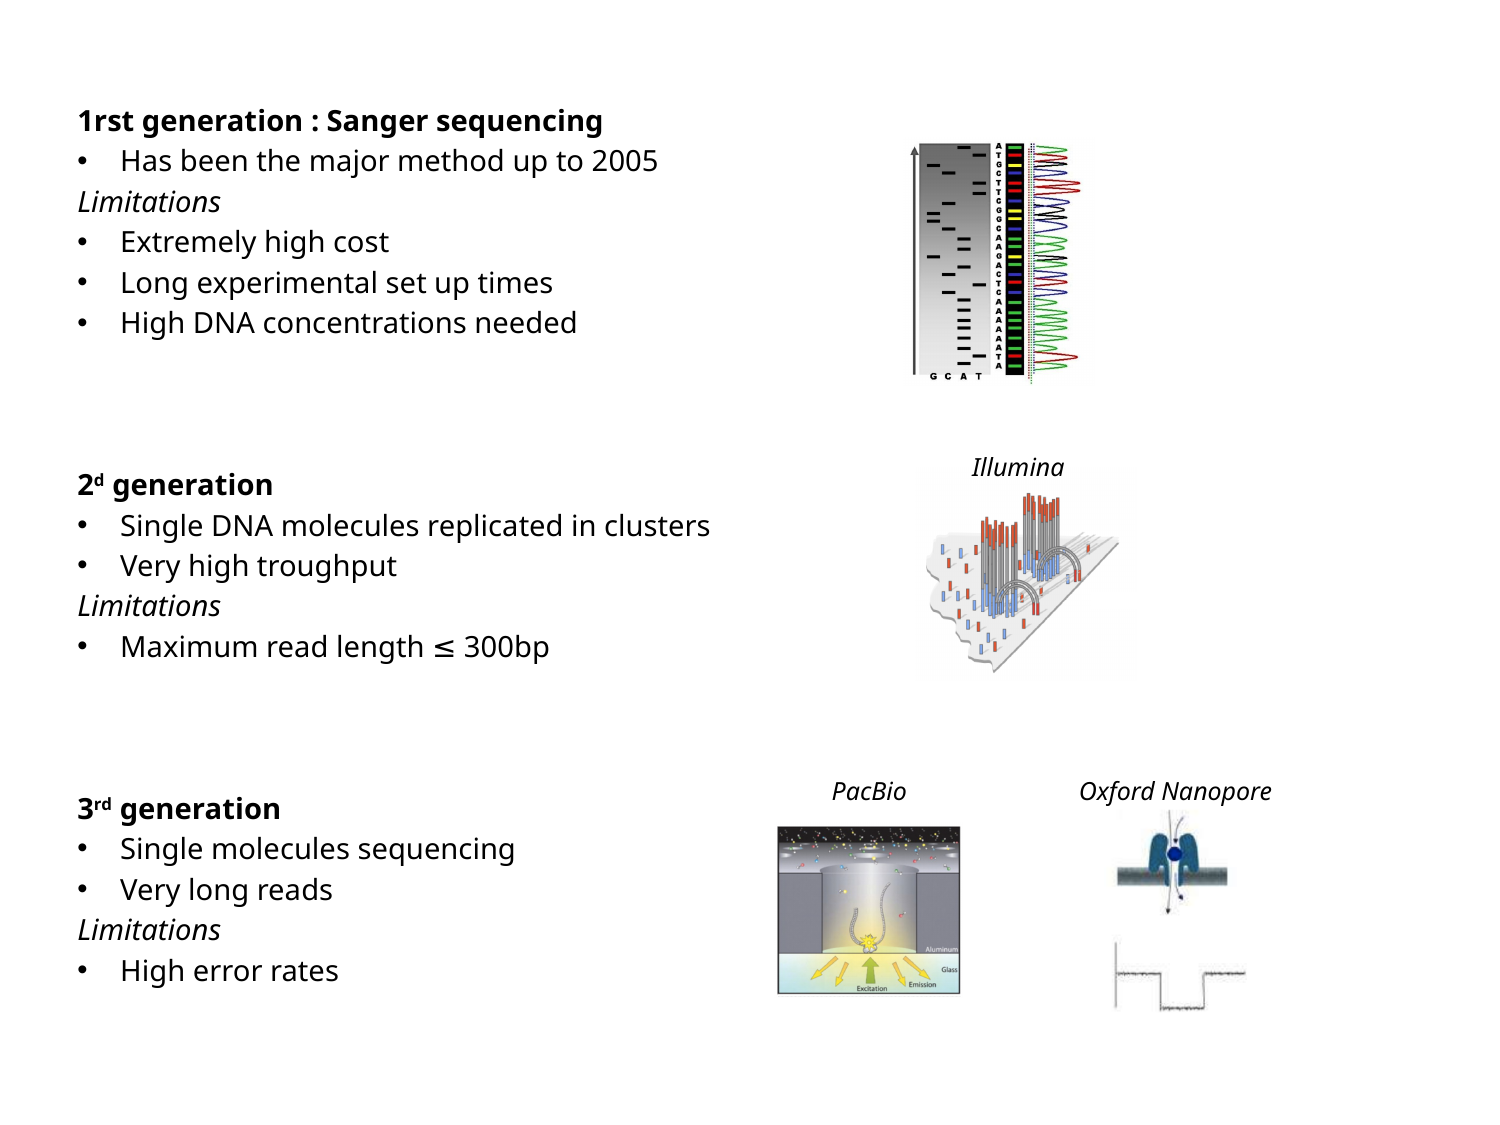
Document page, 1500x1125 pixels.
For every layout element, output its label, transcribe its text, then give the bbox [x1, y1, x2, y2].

text_box PacBio [816, 768, 922, 814]
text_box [915, 467, 1152, 682]
picture [903, 136, 1095, 386]
text_box Illumina [957, 444, 1080, 466]
picture [774, 822, 963, 999]
text_box 1rst generation : Sanger sequencing Has been the major method up to 2005 Limitations Extremely high cost Long experimental set up times High DNA concentrations needed 2d generation Single DNA molecules replicated in clusters Very high troughput Limitations Maximum read length ≤ 300bp 3rd generation Single molecules sequencing Very long reads Limitations High error rates [62, 101, 988, 994]
text_box Oxford Nanopore [1064, 768, 1288, 813]
picture [1104, 798, 1251, 1025]
